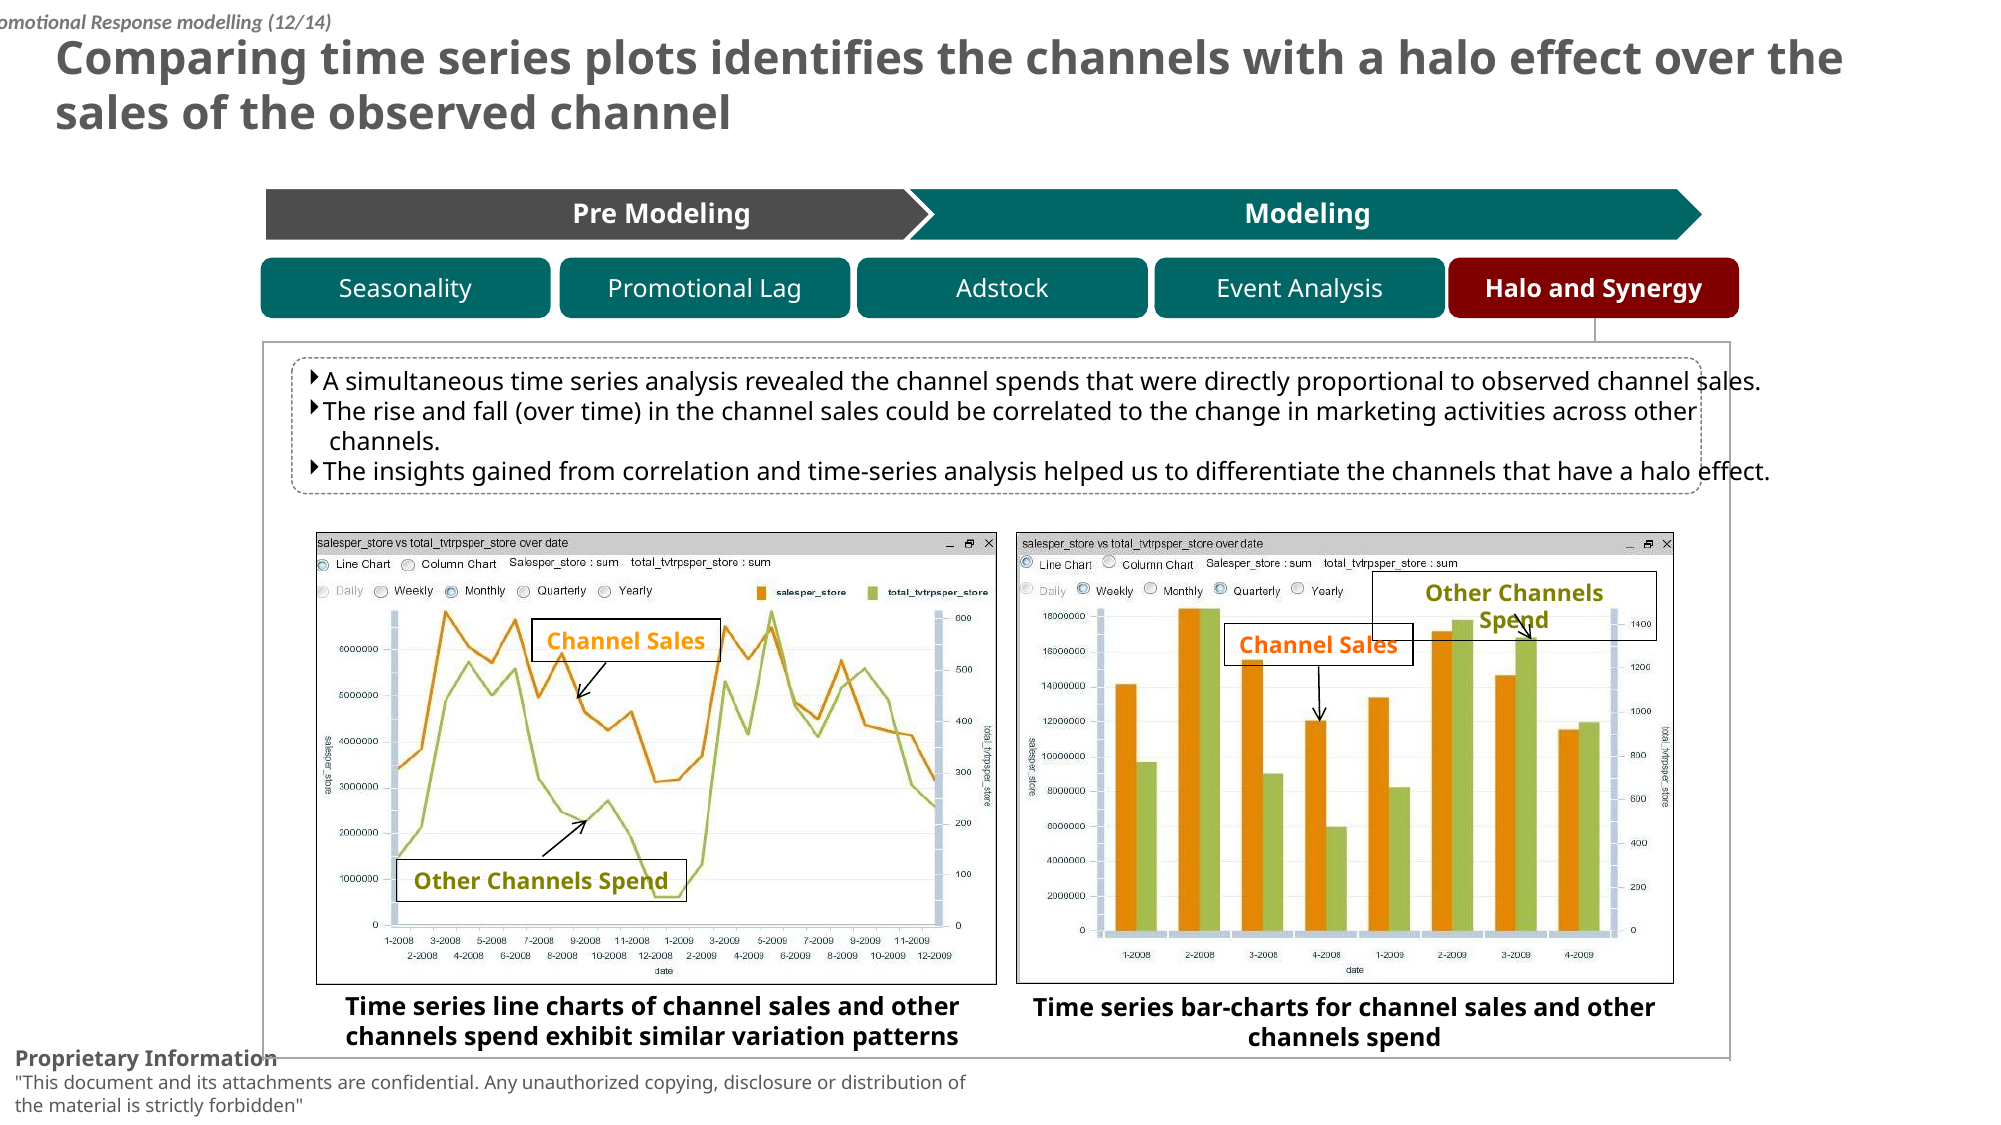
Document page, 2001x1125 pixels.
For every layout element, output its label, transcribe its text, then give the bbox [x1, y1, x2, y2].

text_box Comparing time series plots identifies the channels with a halo effect over the sales of the observed channel [40, 20, 1866, 146]
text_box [262, 186, 1707, 242]
text_box Halo and Synergy [1450, 259, 1737, 316]
text_box Adstock [859, 259, 1146, 316]
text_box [262, 318, 1731, 1061]
text_box Event Analysis [1156, 259, 1444, 316]
text_box Promotional Response modelling (12/14) [0, 1, 424, 42]
text_box Promotional Lag [561, 259, 849, 316]
text_box Seasonality [262, 259, 549, 316]
